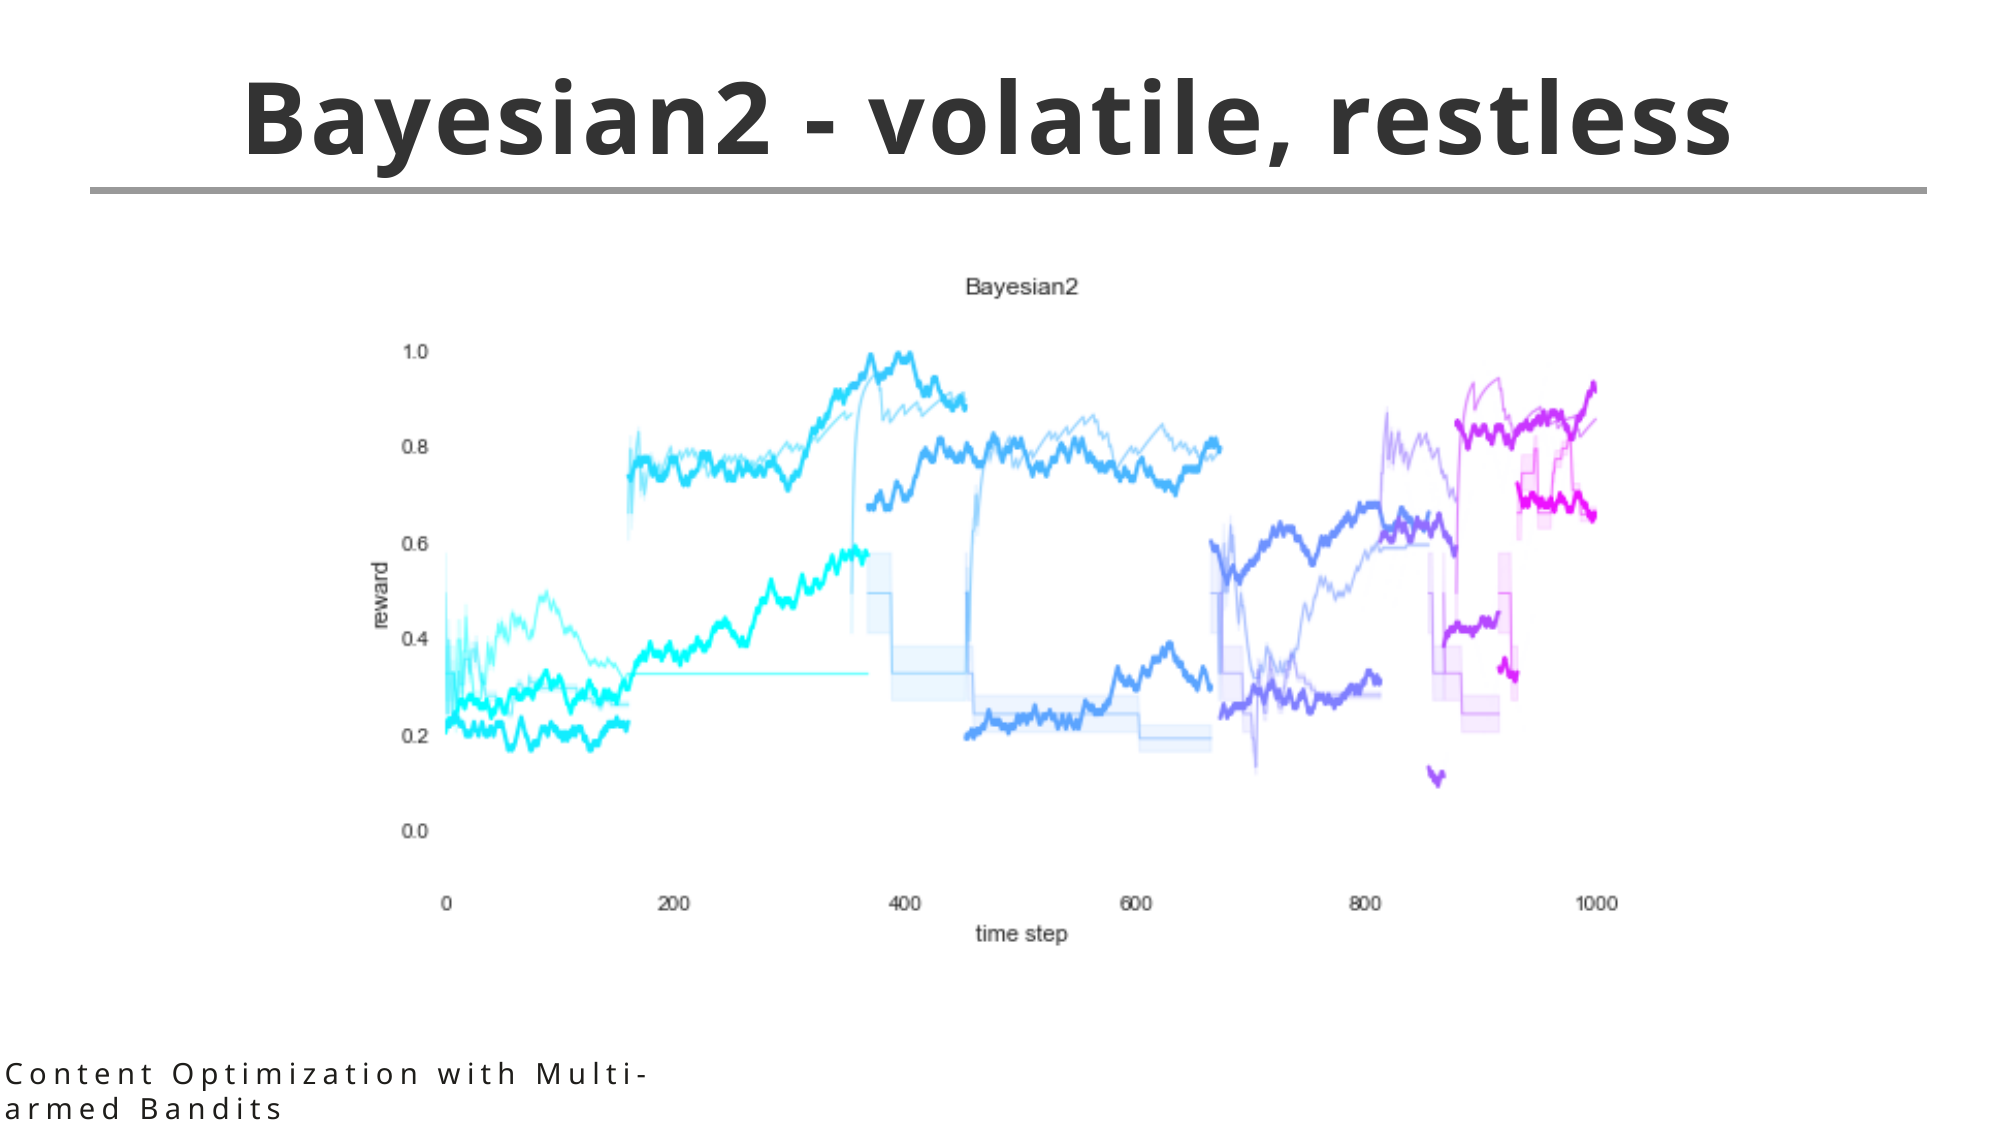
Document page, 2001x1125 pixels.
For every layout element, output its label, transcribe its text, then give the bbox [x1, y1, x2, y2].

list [260, 231, 1746, 975]
title Bayesian2 - volatile, restless [113, 39, 1892, 179]
